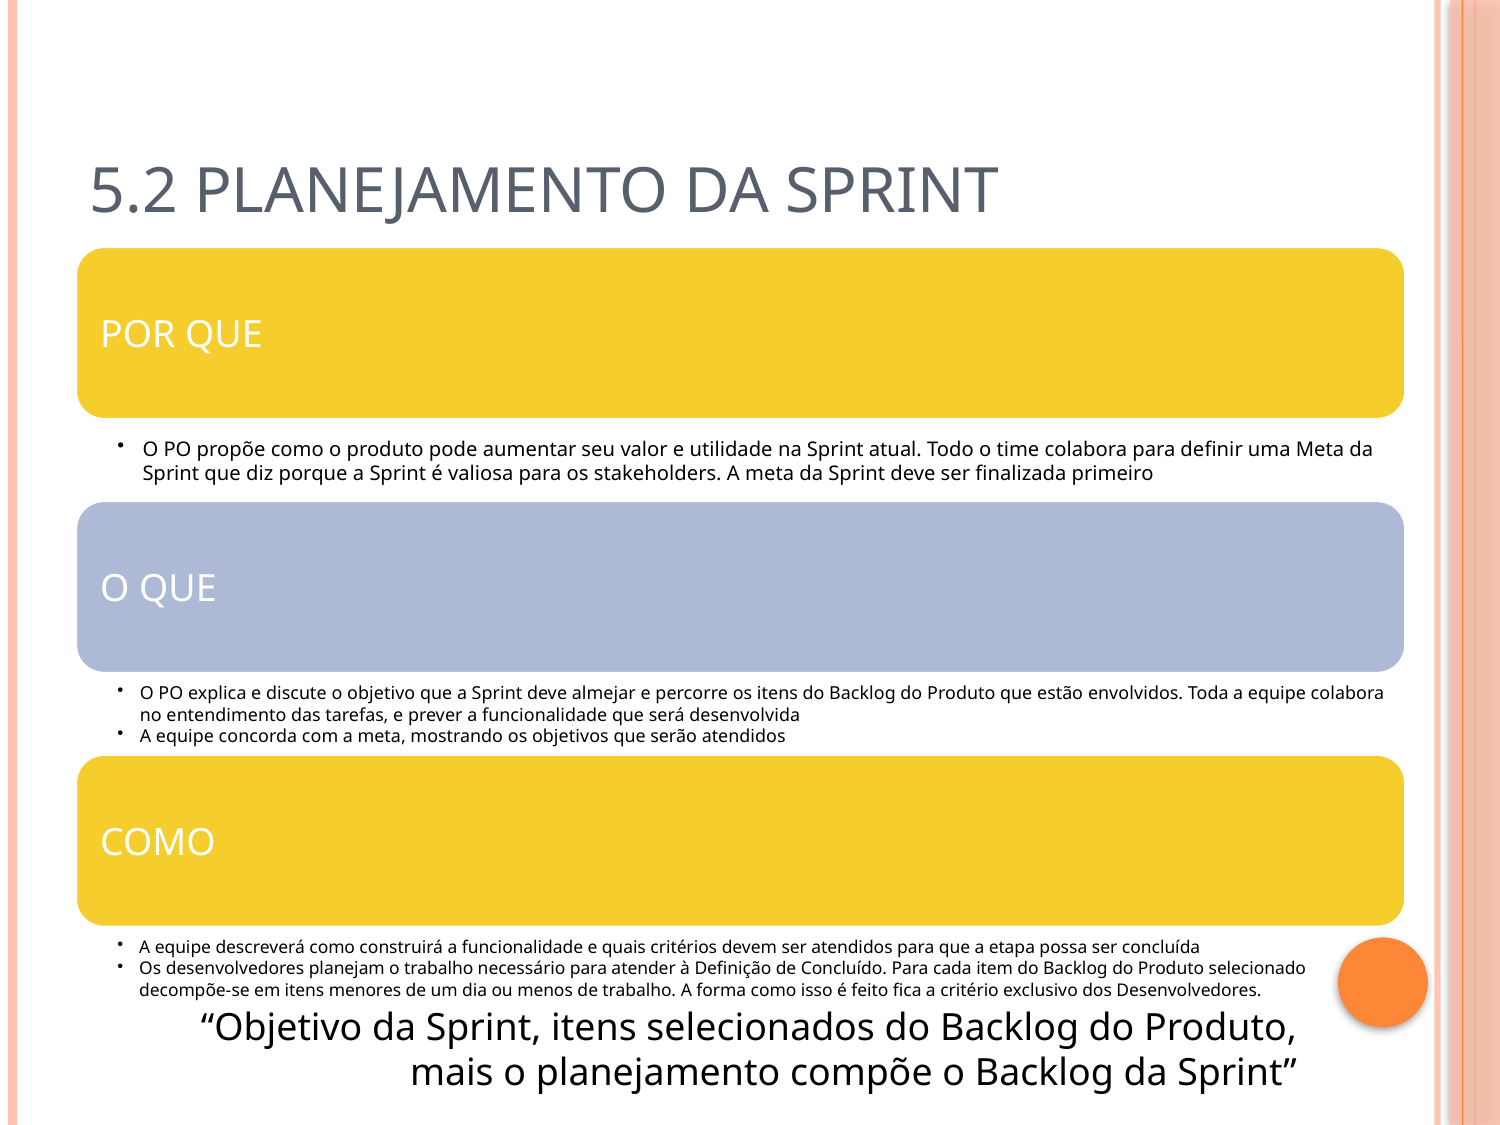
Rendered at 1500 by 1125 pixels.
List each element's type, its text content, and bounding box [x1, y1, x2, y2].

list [74, 245, 1407, 1009]
text_box “Objetivo da Sprint, itens selecionados do Backlog do Produto, mais o planejamento compõe o Backlog da Sprint” [164, 1018, 1313, 1101]
title 5.2 Planejamento da Sprint [75, 45, 1300, 233]
